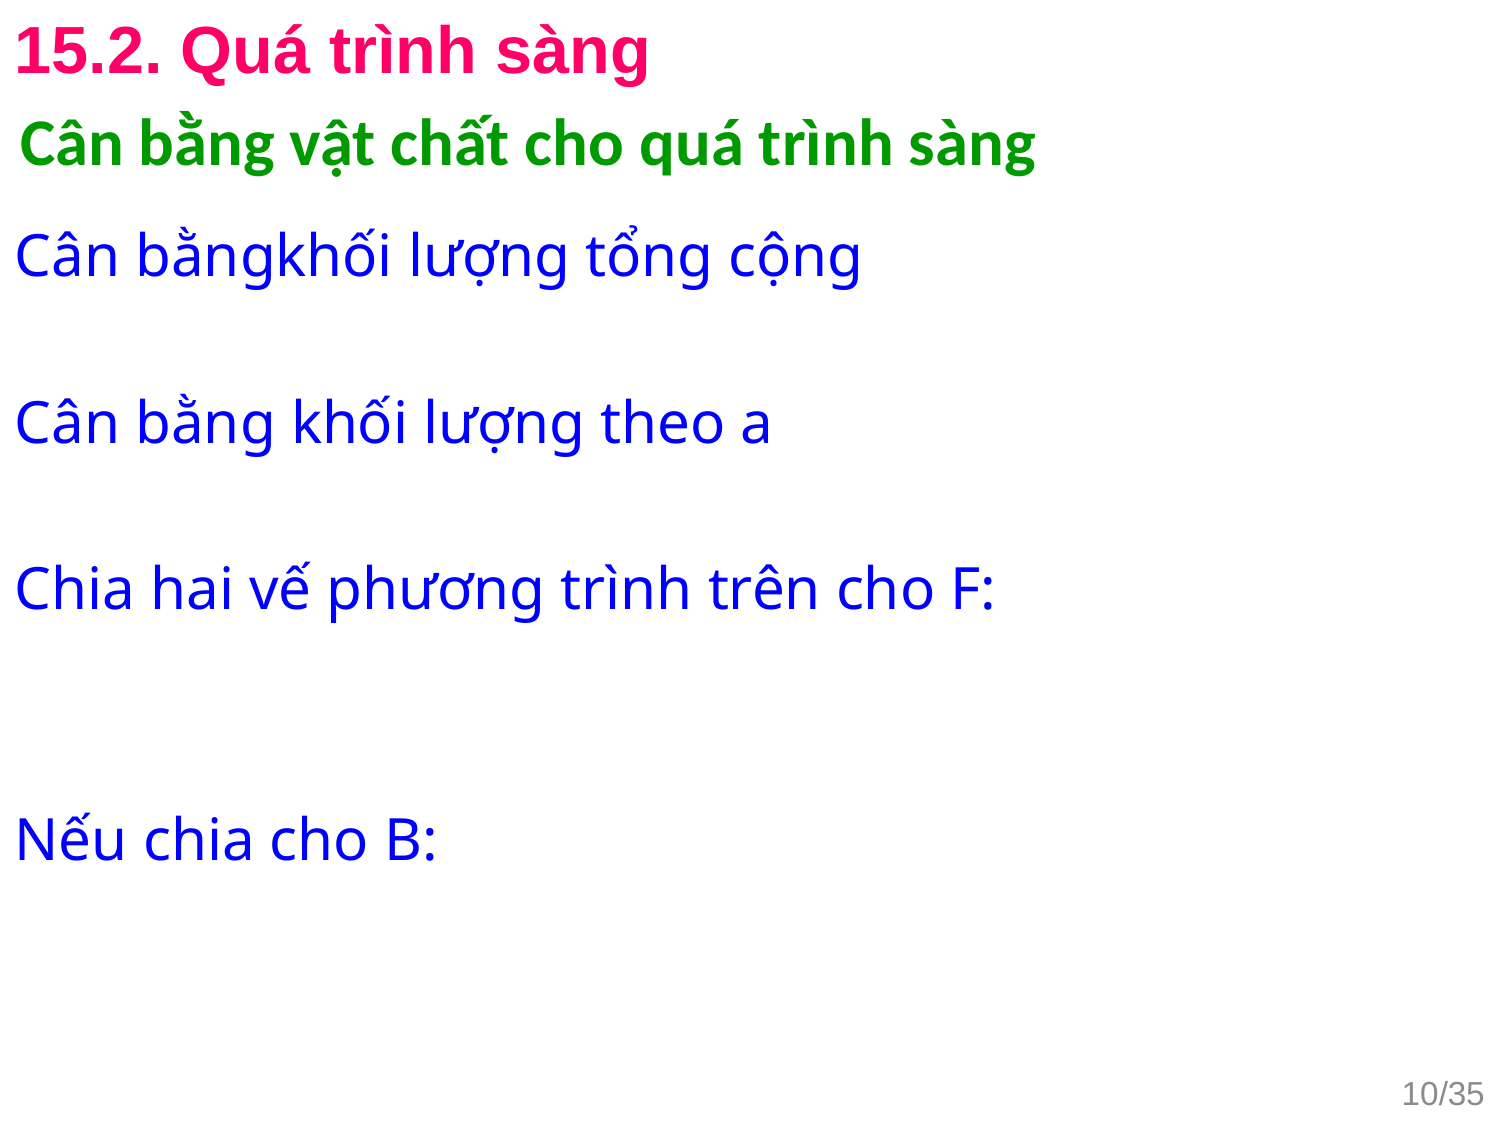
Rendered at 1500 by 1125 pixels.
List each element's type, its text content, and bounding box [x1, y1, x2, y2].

slide_number 10/35 [1149, 1062, 1500, 1123]
text_box Cân bằng vật chất cho quá trình sàng [5, 91, 1052, 187]
text_box 15.2. Quá trình sàng [0, 0, 1500, 95]
